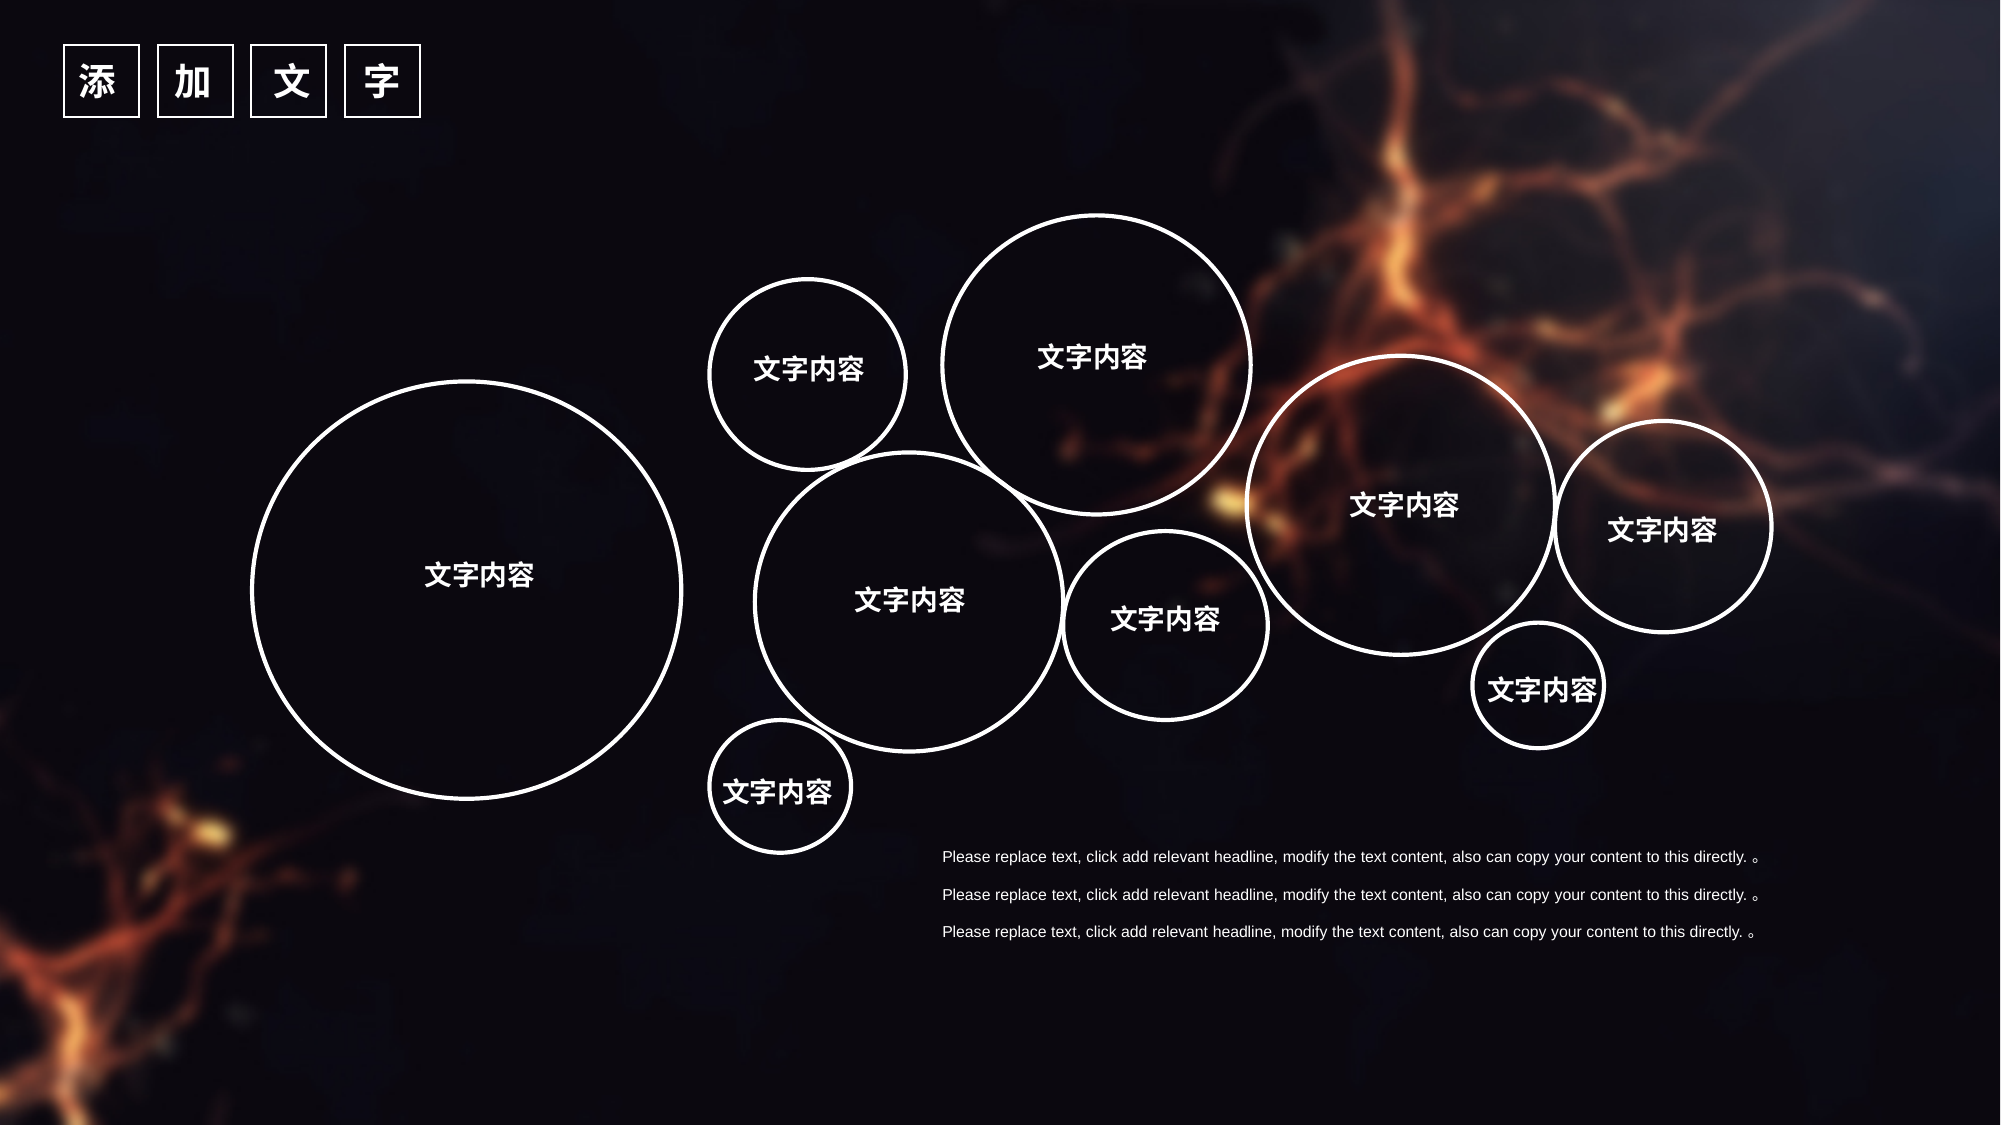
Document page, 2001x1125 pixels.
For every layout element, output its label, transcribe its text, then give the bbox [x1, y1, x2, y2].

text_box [252, 215, 1772, 853]
picture [0, 0, 2001, 1125]
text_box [409, 326, 1735, 816]
text_box Please replace text, click add relevant headline, modify the text content, also can copy your content to this directly.。Please replace text, click add relevant headline, modify the text content, also can copy your content to this directly.。Please replace text, click add relevant headline, modify the text content, also can copy your content to this directly.。 [942, 853, 1772, 941]
